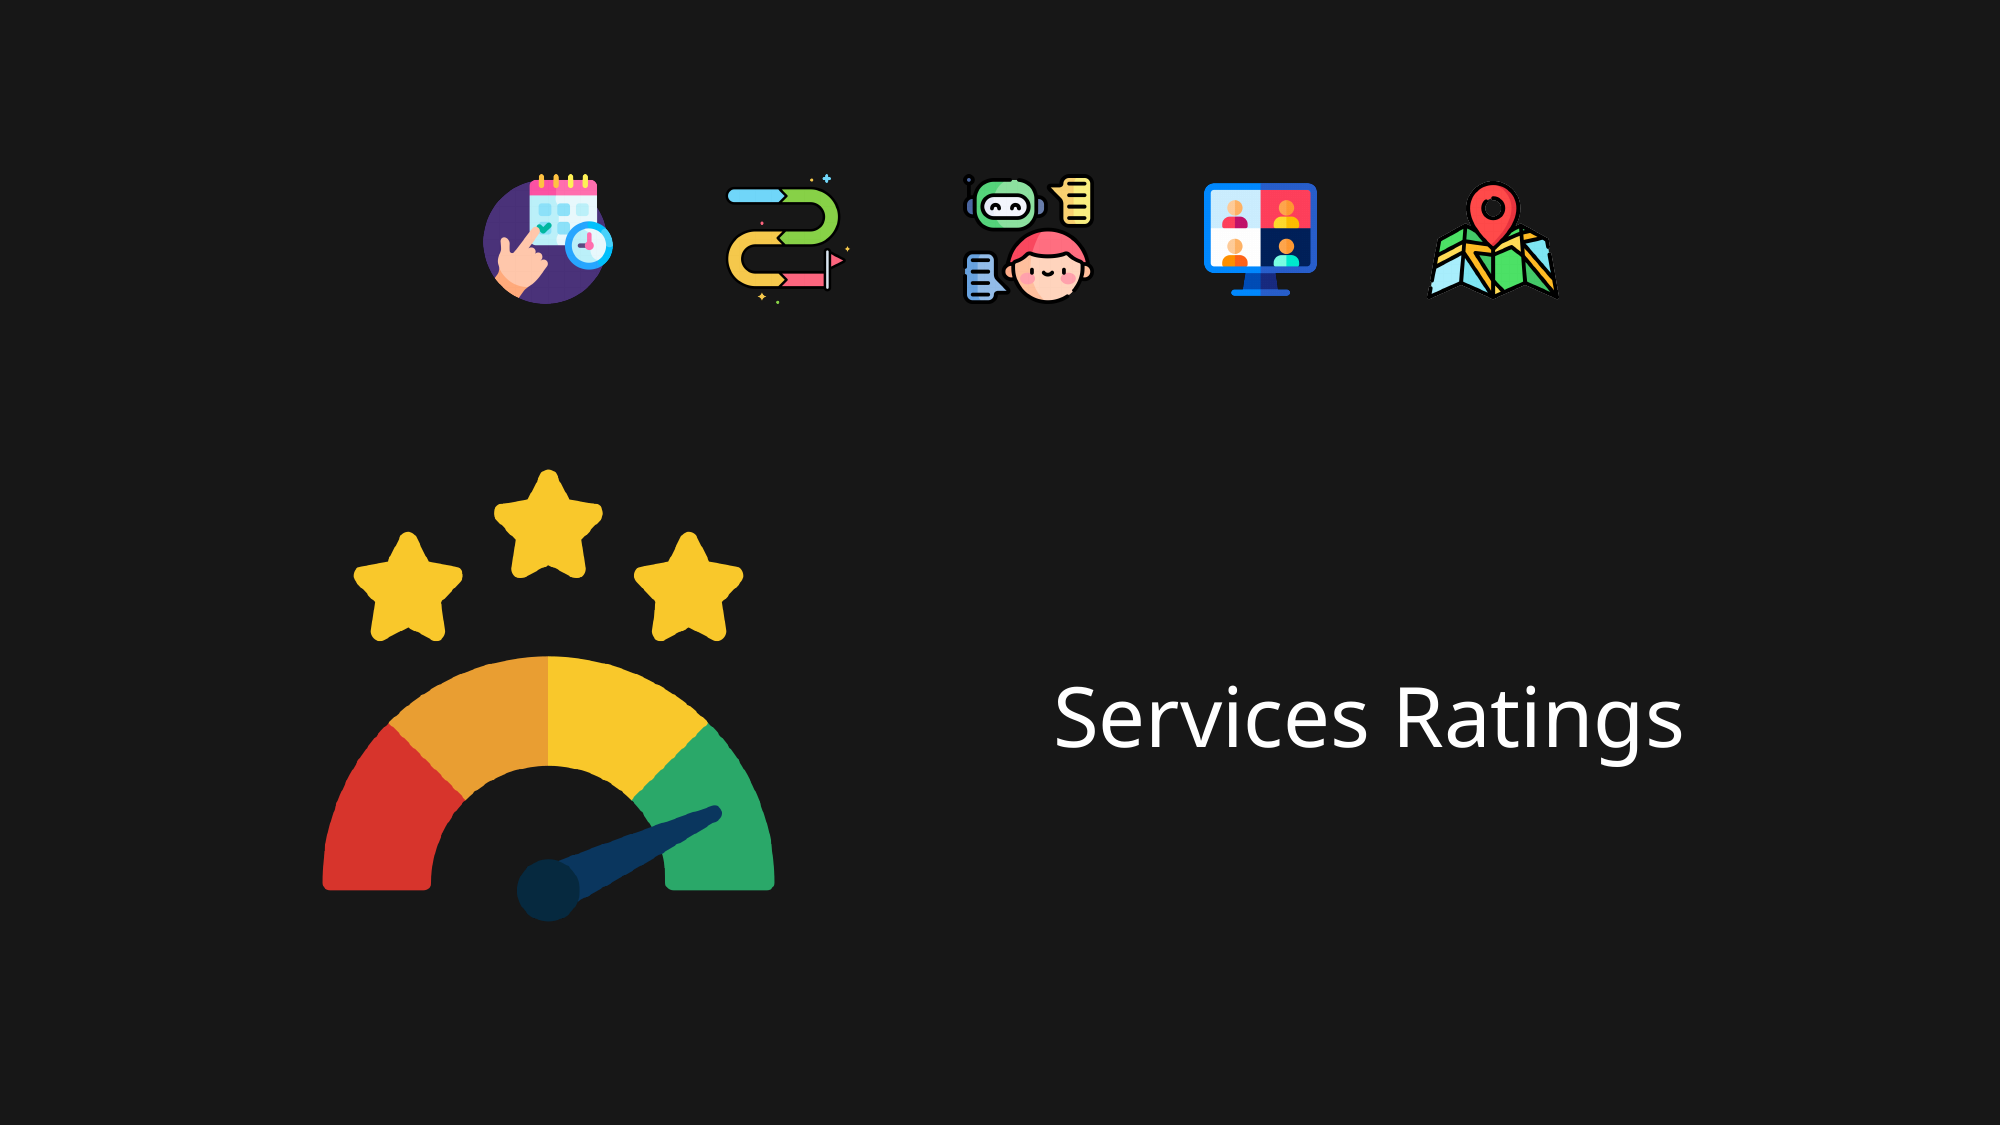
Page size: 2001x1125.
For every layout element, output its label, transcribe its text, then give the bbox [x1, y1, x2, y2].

picture [723, 174, 854, 305]
text_box Services Ratings [1038, 656, 1701, 772]
picture [1203, 182, 1317, 296]
picture [963, 174, 1094, 305]
picture [482, 174, 613, 305]
picture [313, 461, 782, 930]
picture [1426, 174, 1559, 307]
